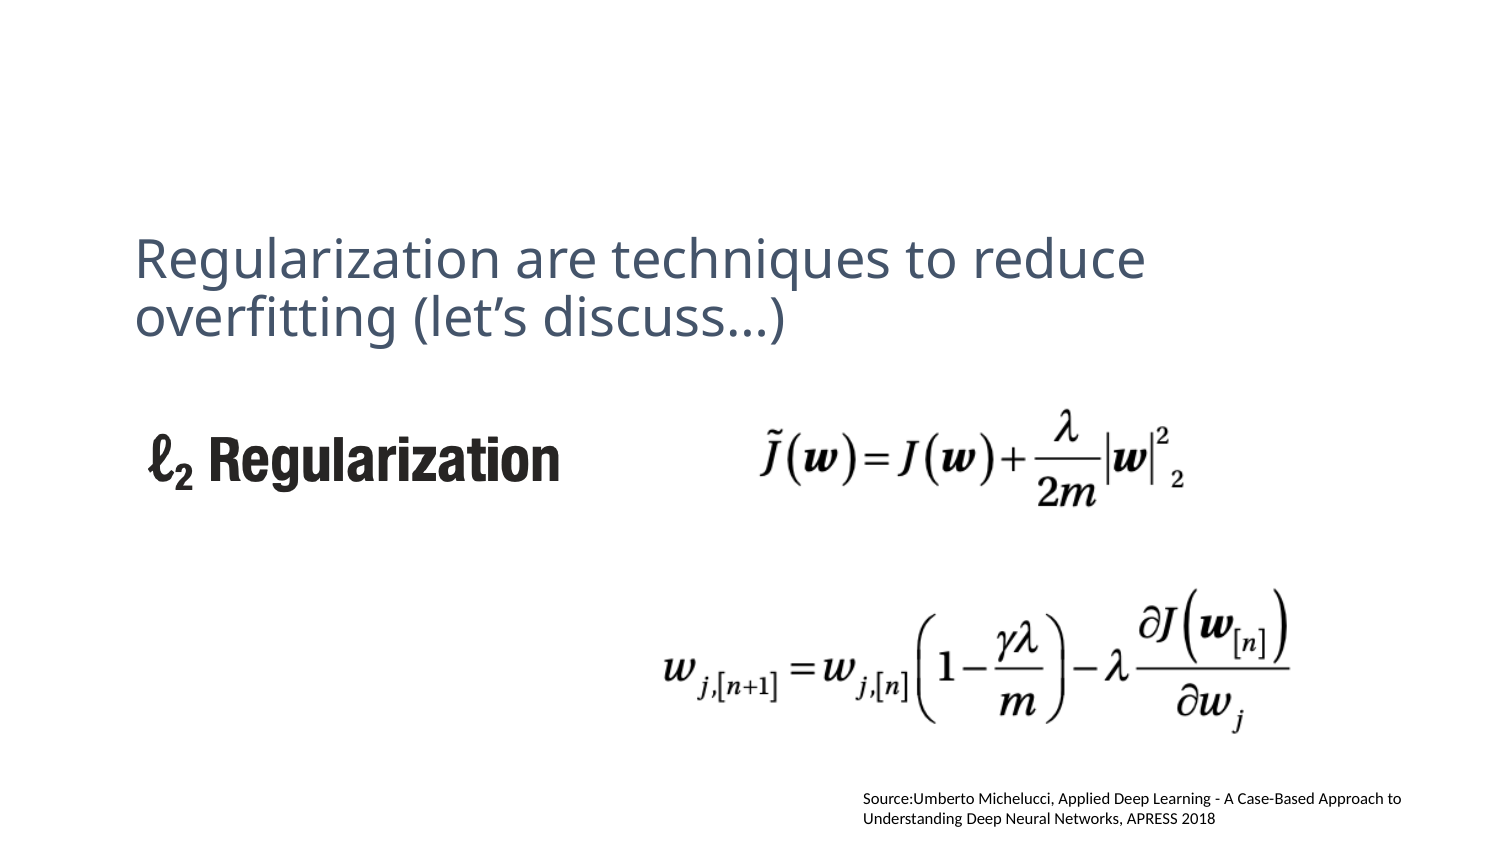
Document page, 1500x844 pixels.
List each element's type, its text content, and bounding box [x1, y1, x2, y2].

text_box Source:Umberto Michelucci, Applied Deep Learning - A Case-Based Approach to Understanding Deep Neural Networks, APRESS 2018 [856, 780, 1492, 830]
picture [599, 379, 1336, 767]
title Regularization are techniques to reduce overfitting (let’s discuss…) [119, 216, 1381, 383]
picture [119, 408, 580, 517]
